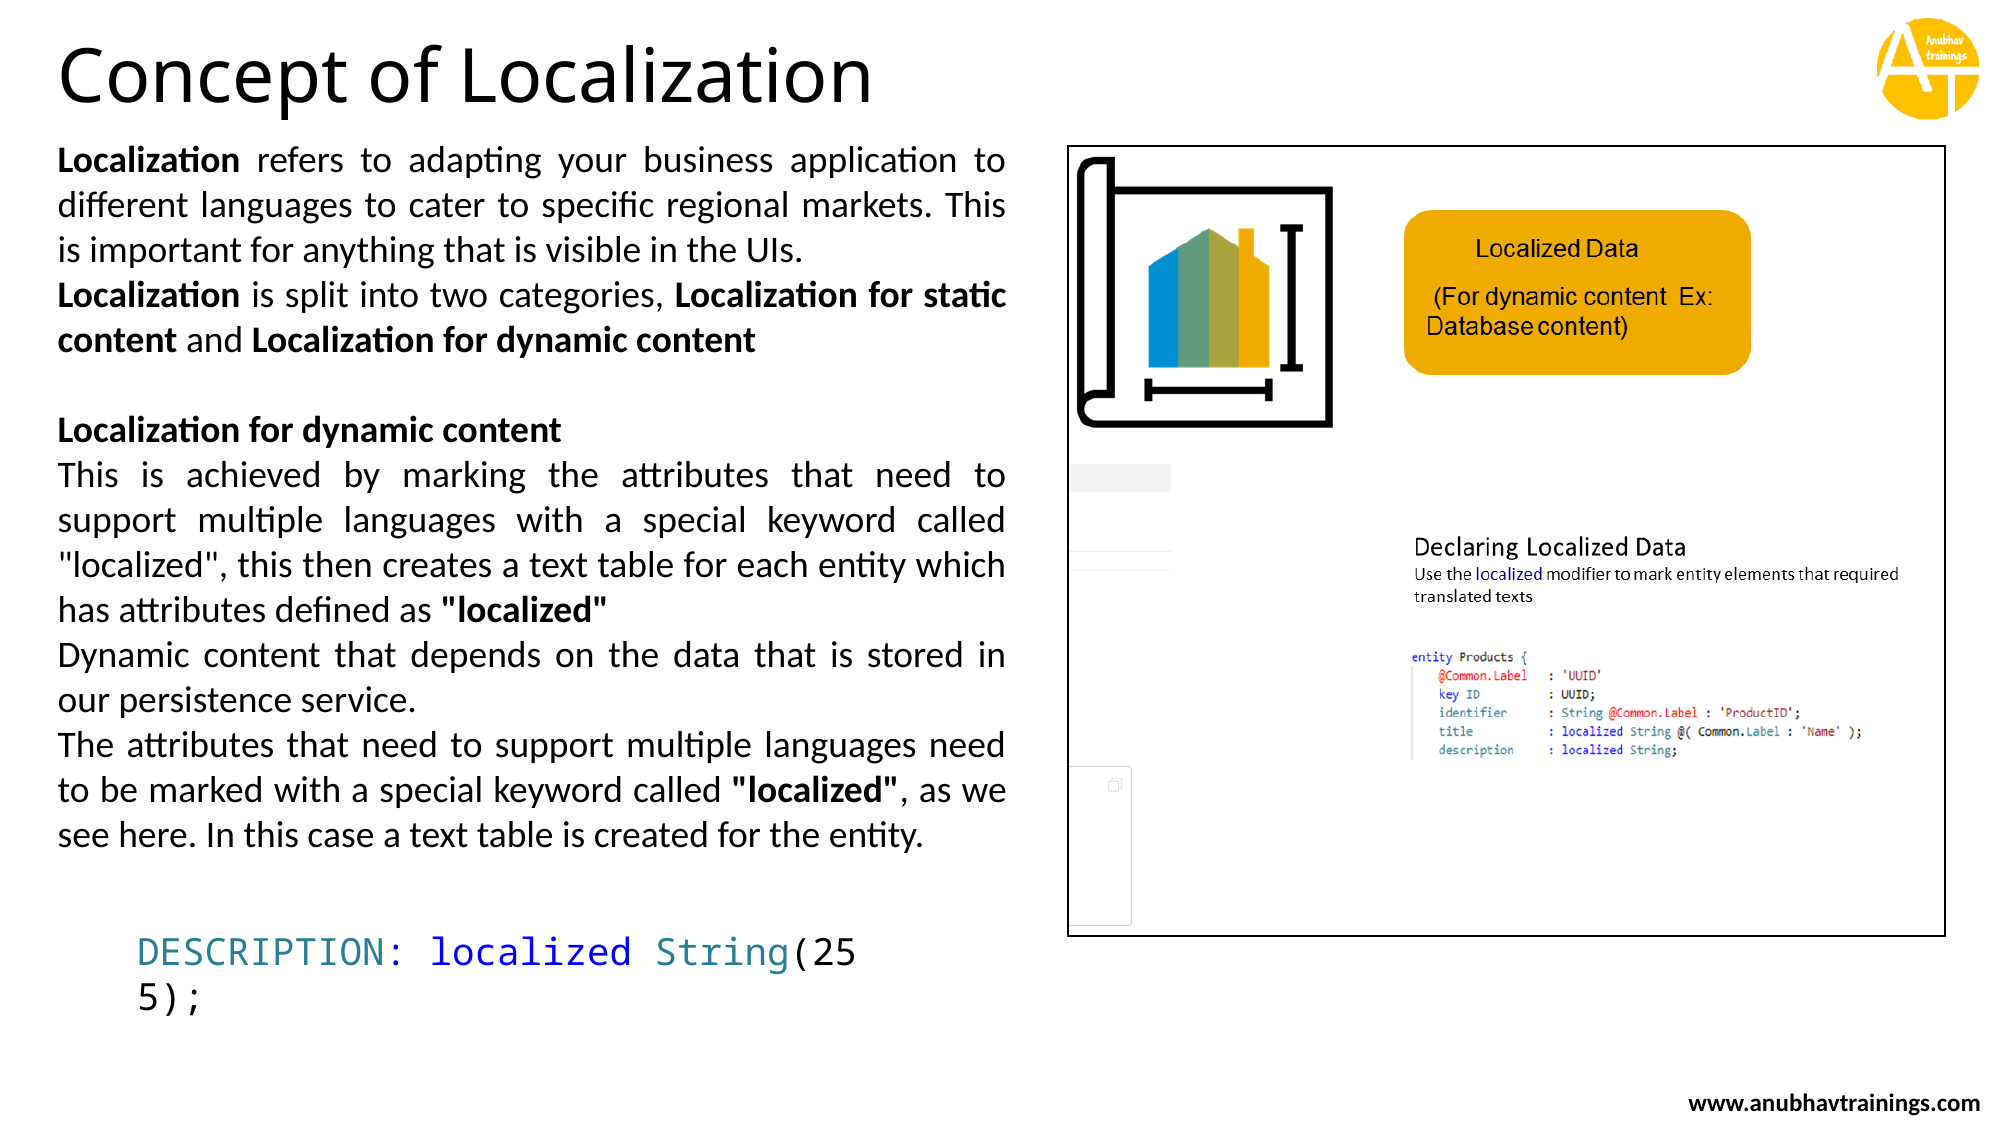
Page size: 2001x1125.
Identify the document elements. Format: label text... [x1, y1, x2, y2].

text_box DESCRIPTION: localized String(255); [122, 920, 884, 1026]
text_box Localization refers to adapting your business application to different languages to cater to specific regional markets. This is important for anything that is visible in the UIs. Localization is split into two categories, Localization for static content and Localization for dynamic content Localization for dynamic content This is achieved by marking the attributes that need to support multiple languages with a special keyword called "localized", this then creates a text table for each entity which has attributes defined as "localized" Dynamic content that depends on the data that is stored in our persistence service. The attributes that need to support multiple languages need to be marked with a special keyword called "localized", as we see here. In this case a text table is created for the entity. [42, 127, 1022, 863]
footer www.anubhavtrainings.com [1669, 1089, 2000, 1114]
picture [1866, 11, 1985, 128]
picture [1069, 147, 1945, 935]
text_box Concept of Localization [42, 30, 1866, 128]
